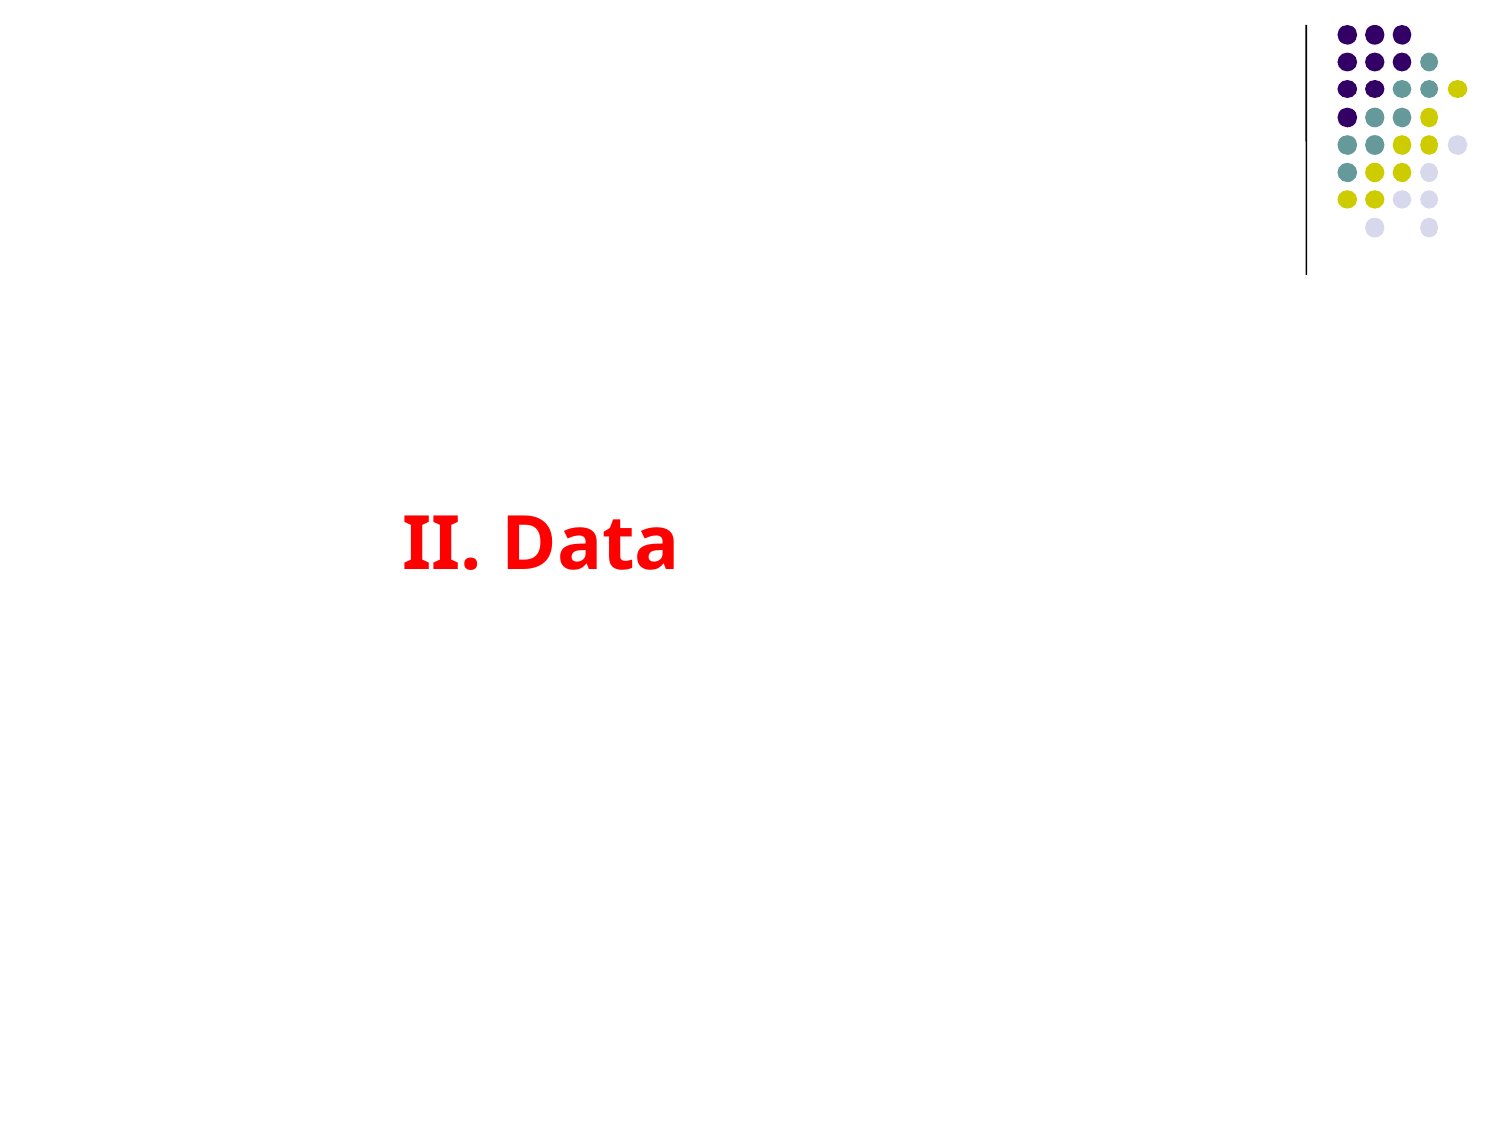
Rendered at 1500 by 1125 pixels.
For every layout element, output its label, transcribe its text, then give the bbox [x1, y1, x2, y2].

text_box II. Data [387, 487, 1363, 653]
